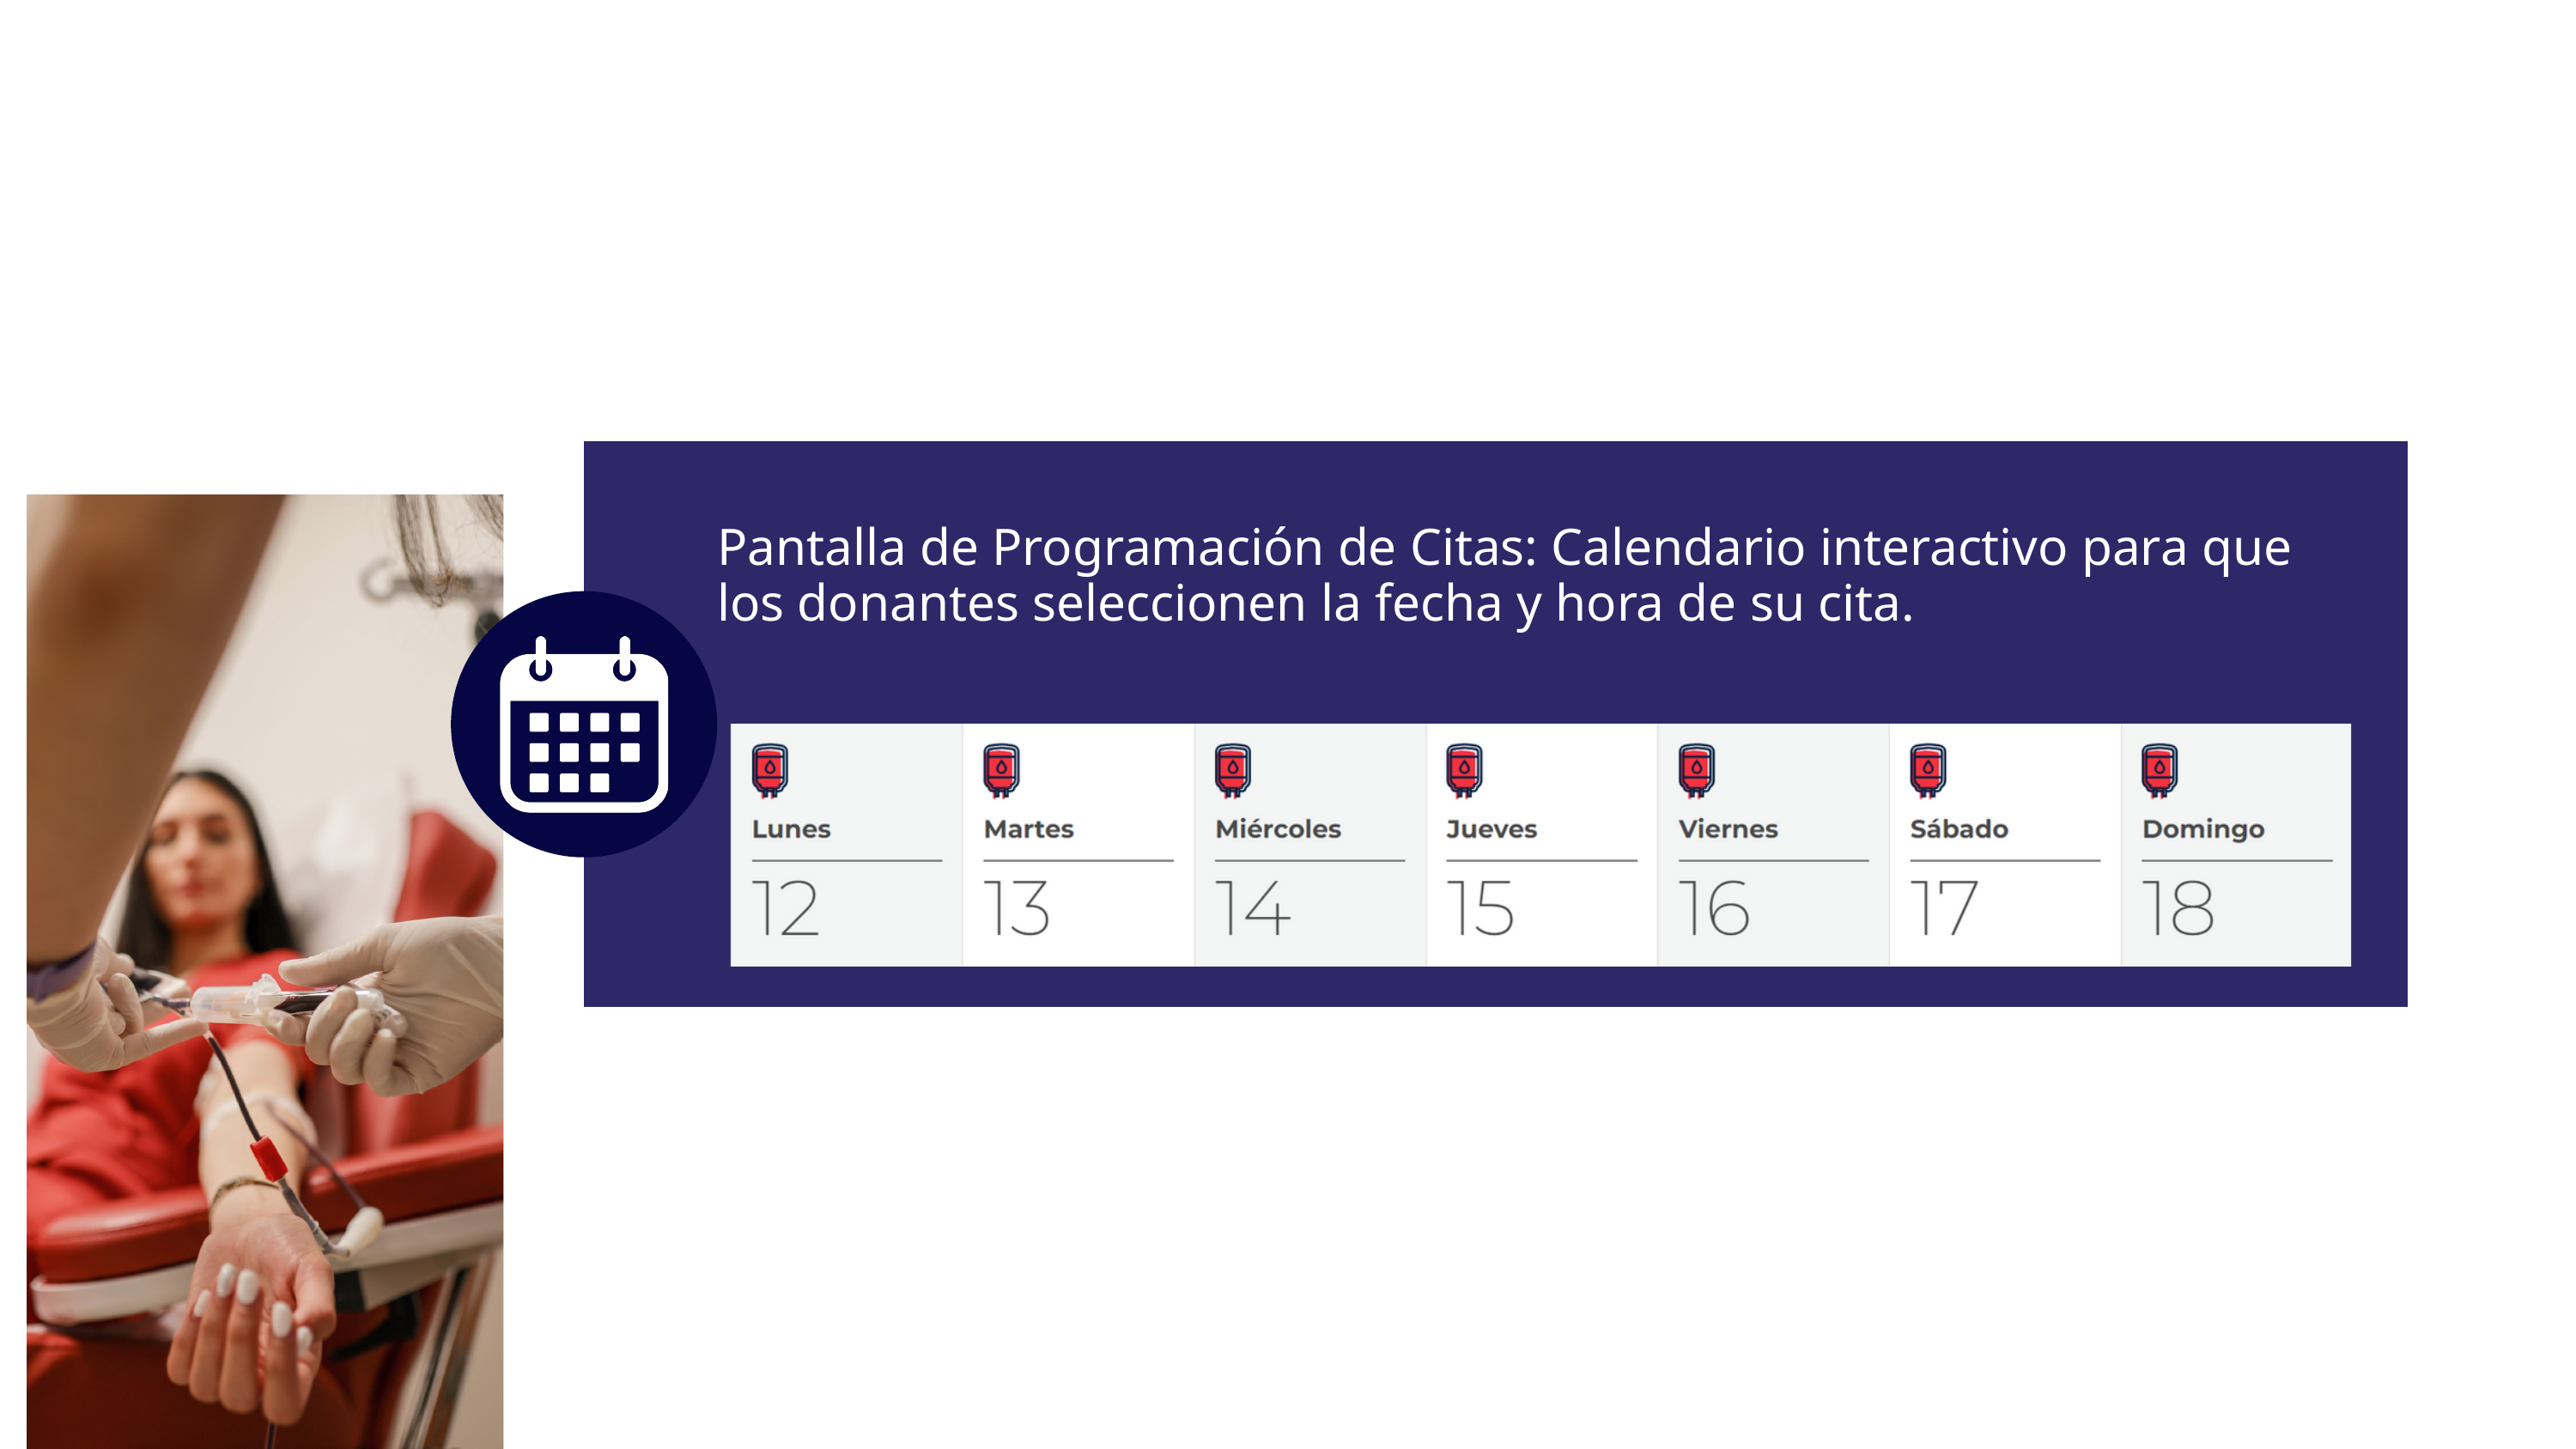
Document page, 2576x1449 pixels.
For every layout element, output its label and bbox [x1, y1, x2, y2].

text_box [450, 591, 718, 858]
text_box [583, 441, 2408, 1008]
text_box [27, 494, 504, 1449]
